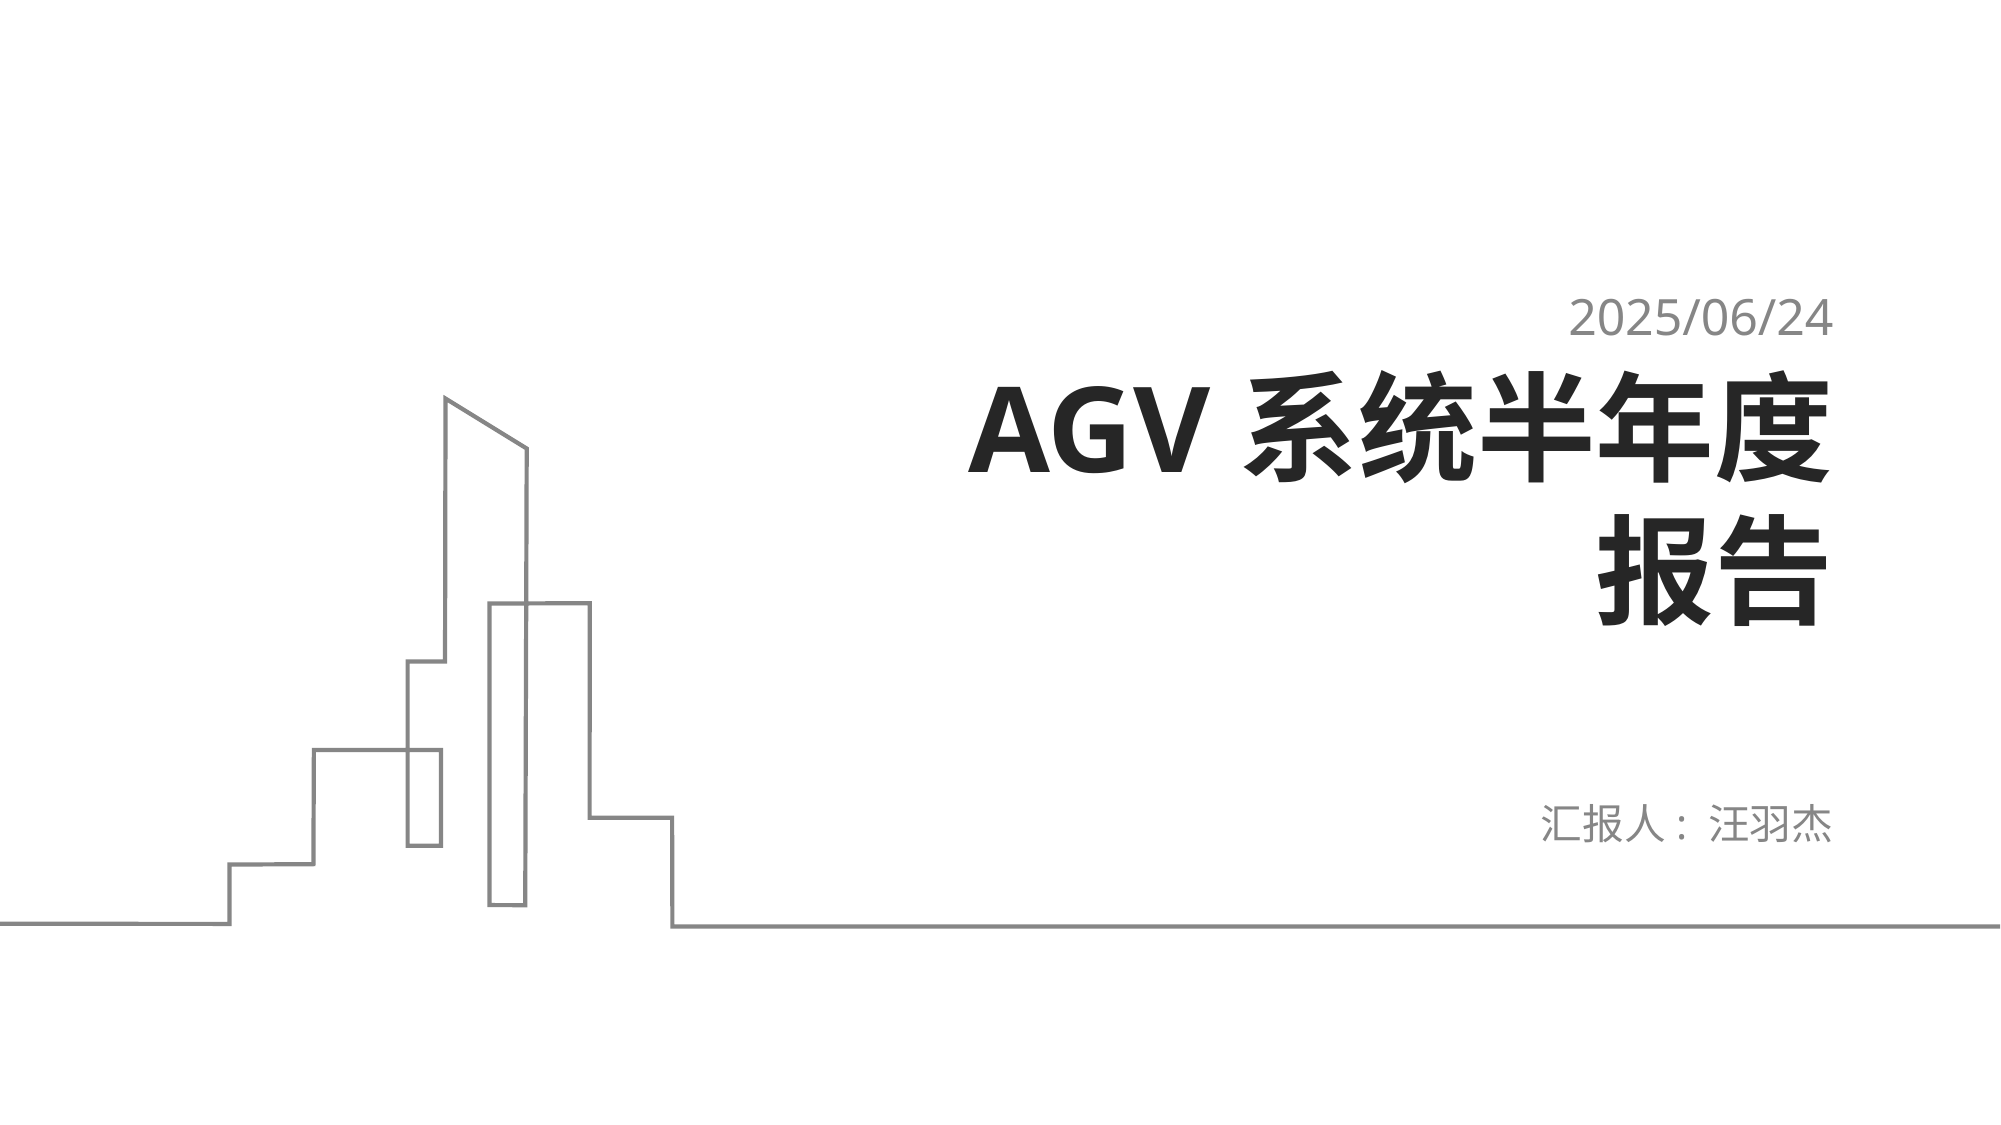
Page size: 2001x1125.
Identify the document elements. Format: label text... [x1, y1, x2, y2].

list 2025/06/24 [833, 270, 1834, 346]
list 汇报人: 汪羽杰 [1416, 779, 1834, 867]
title AGV系统半年度 报告 [791, 354, 1834, 771]
